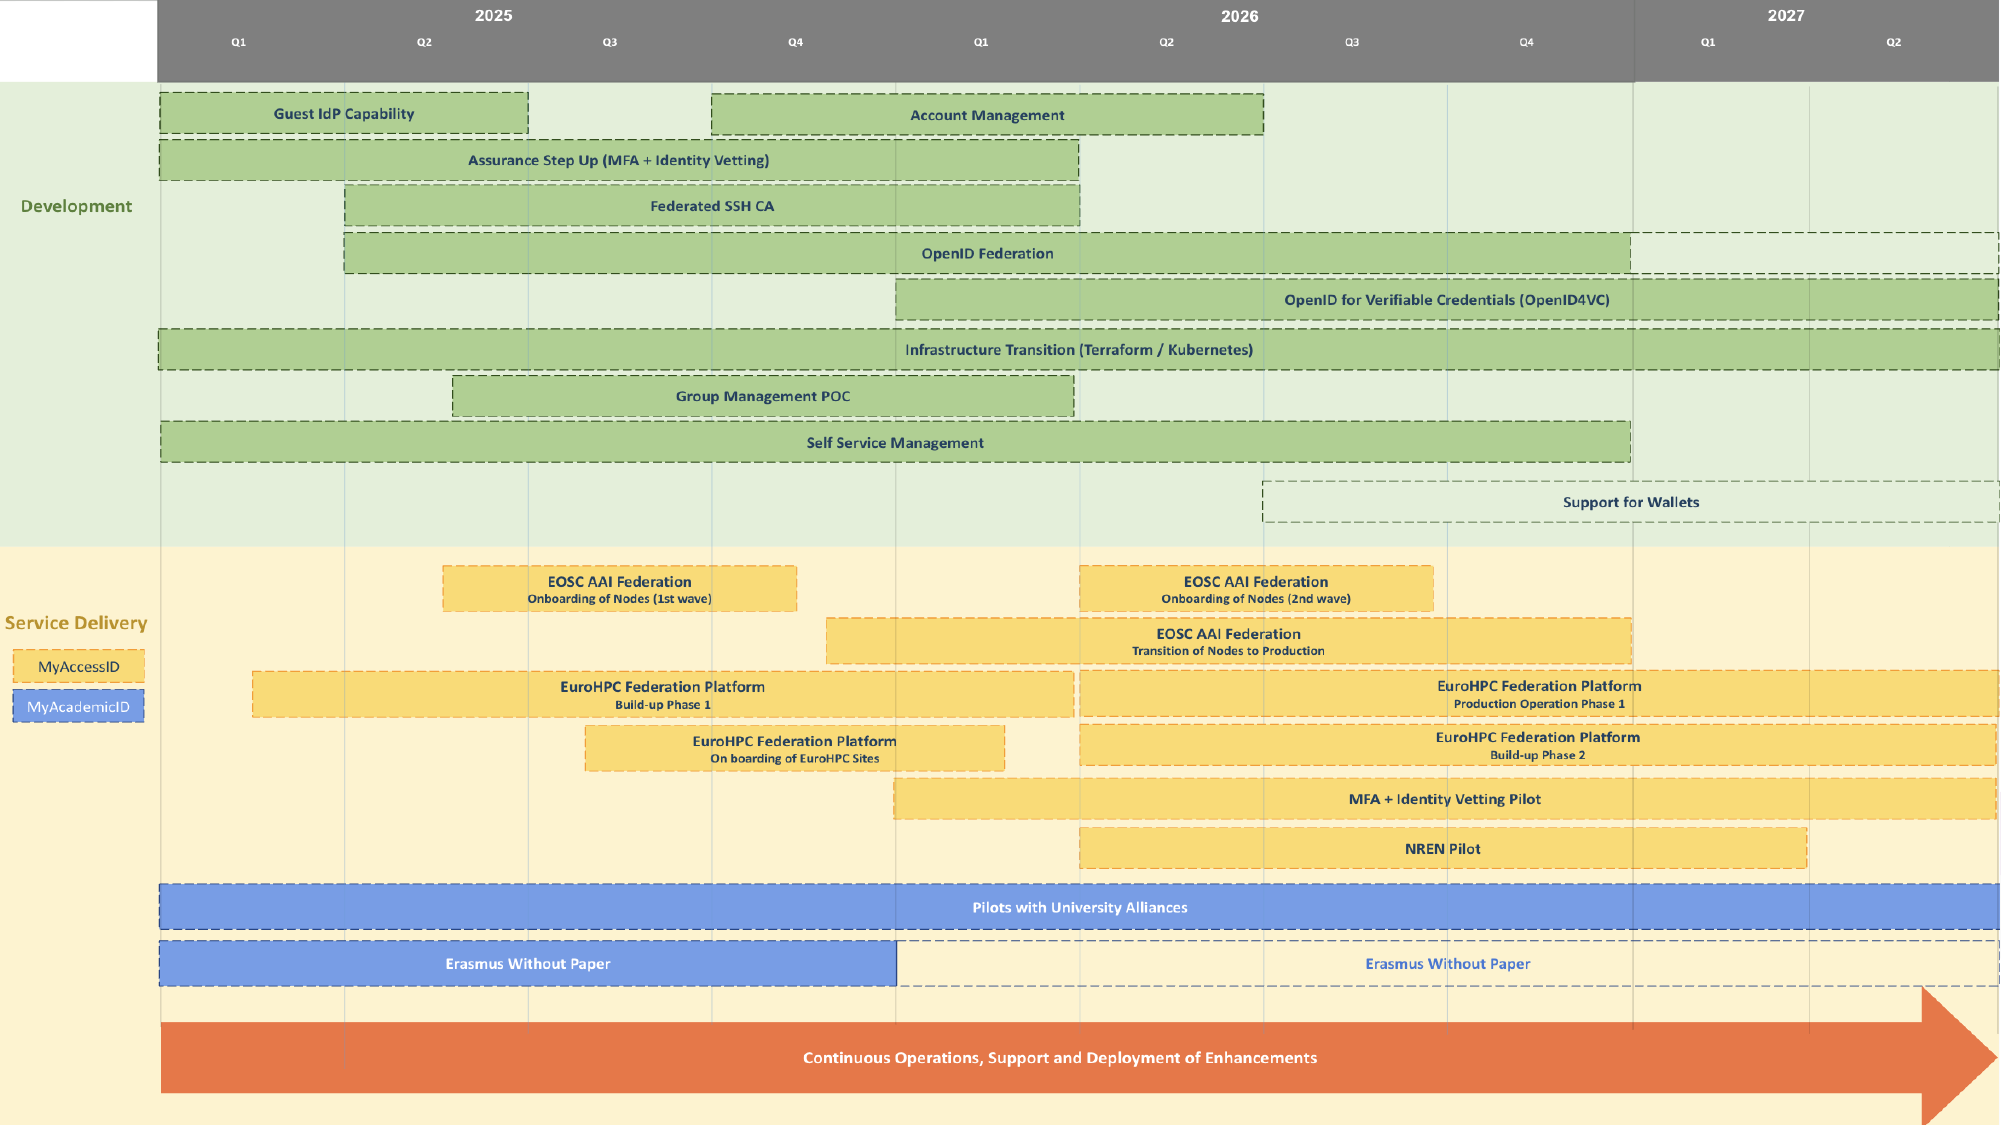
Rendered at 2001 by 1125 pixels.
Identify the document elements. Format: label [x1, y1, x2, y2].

list [0, 0, 2000, 1125]
